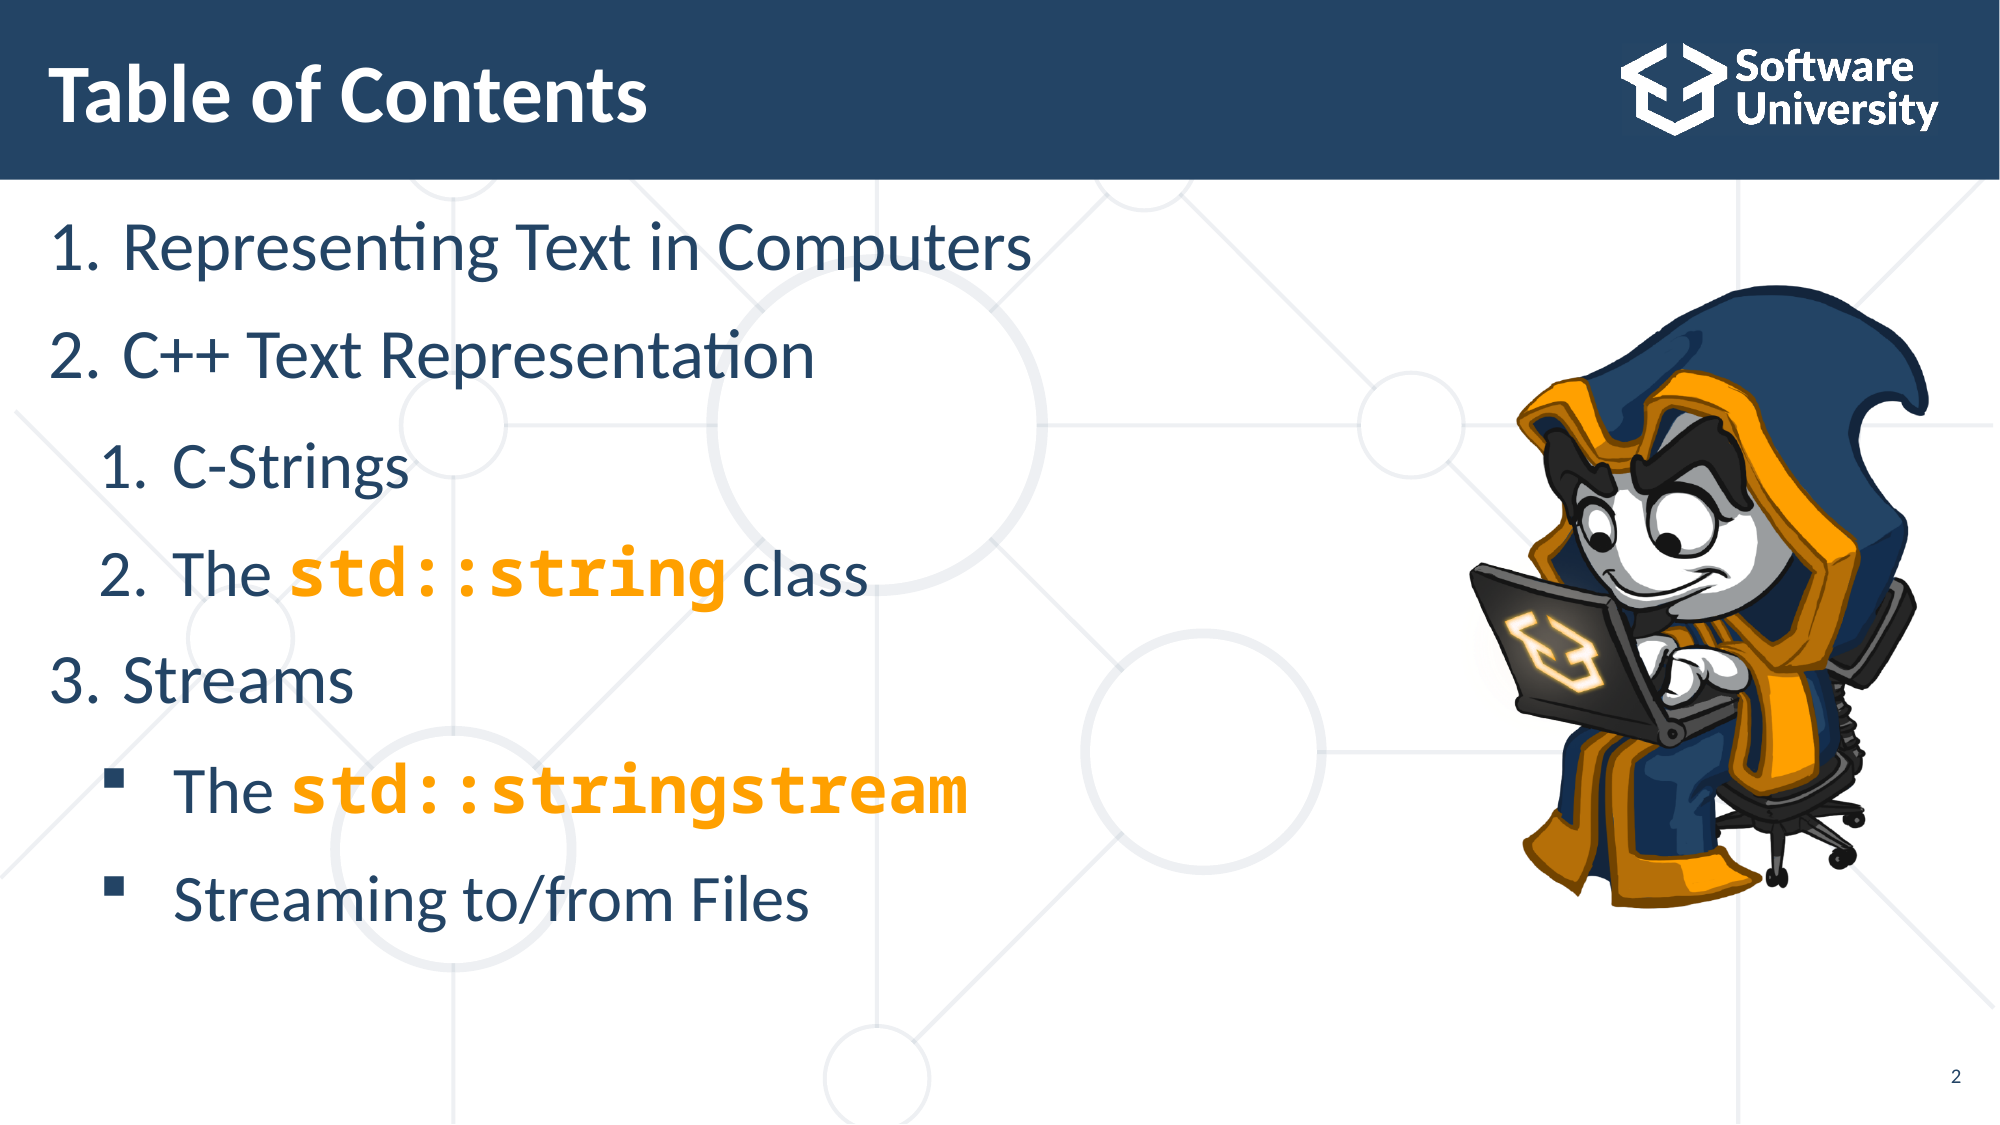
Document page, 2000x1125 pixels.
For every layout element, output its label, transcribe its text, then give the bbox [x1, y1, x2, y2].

slide_number 2 [1896, 1049, 1968, 1101]
title Table of Contents [31, 16, 1591, 162]
picture [1621, 43, 1939, 136]
picture [1381, 224, 1968, 945]
list Representing Text in Computers C++ Text Representation C-Strings The std::string class Streams The std::stringstream Streaming to/from Files [31, 195, 1968, 1103]
